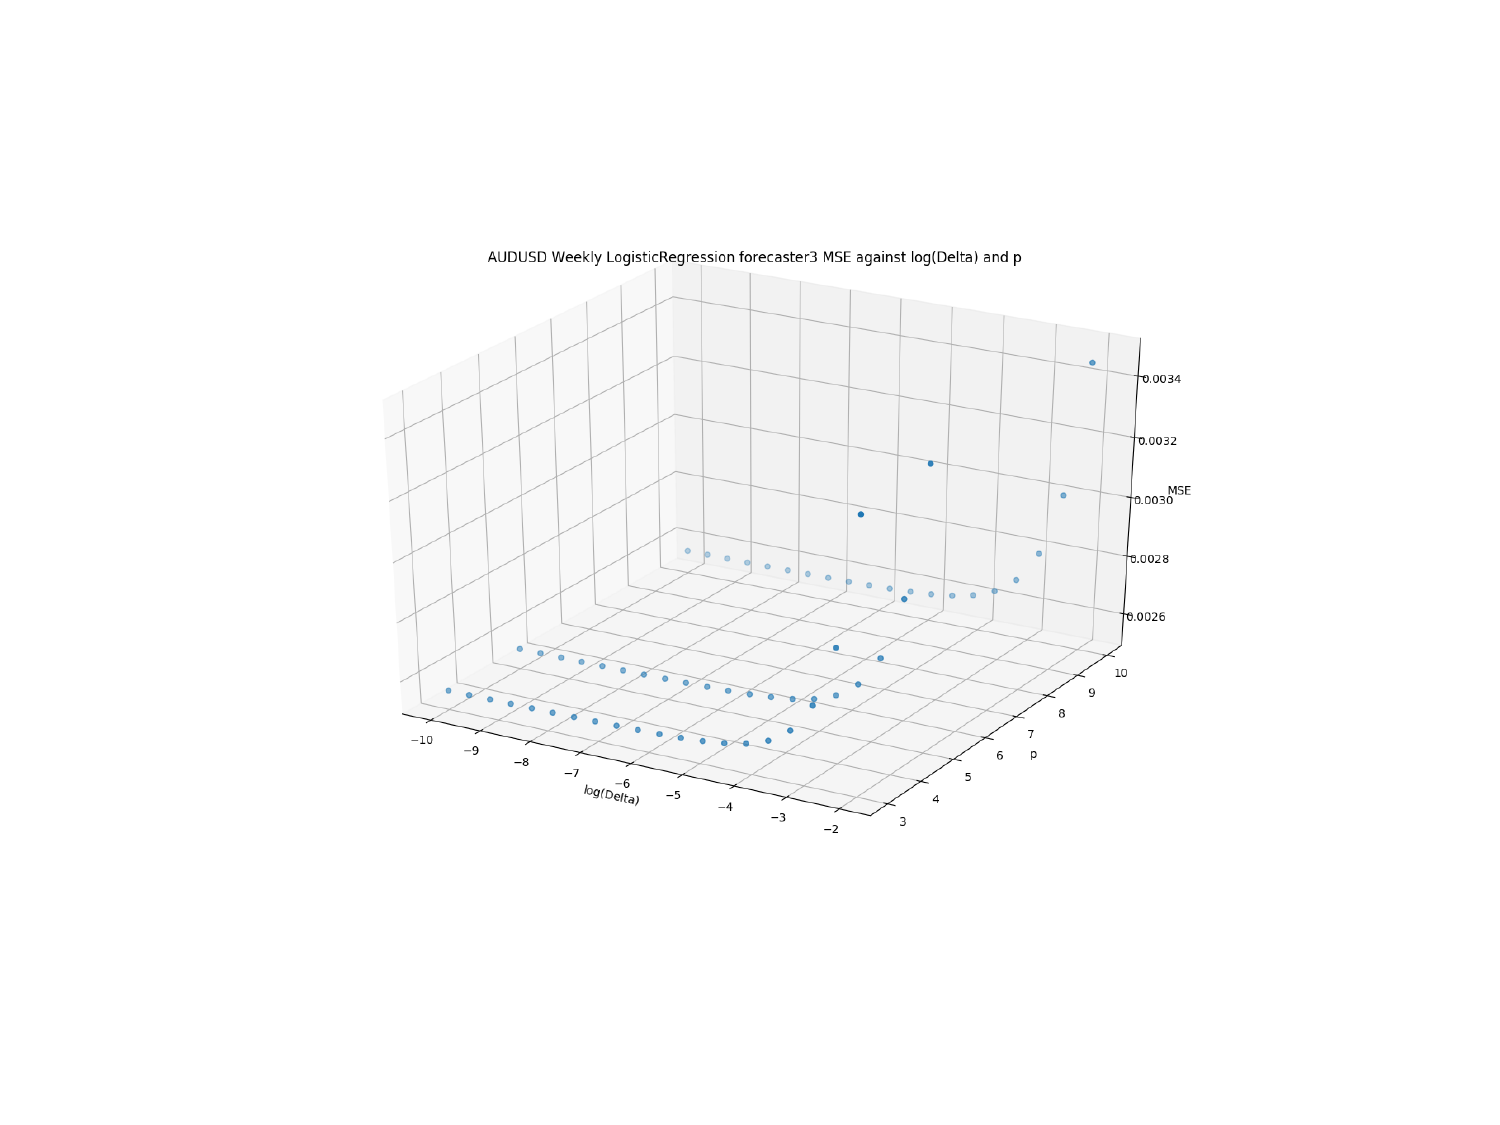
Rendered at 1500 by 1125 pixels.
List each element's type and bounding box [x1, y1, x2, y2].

picture [119, 119, 1358, 946]
